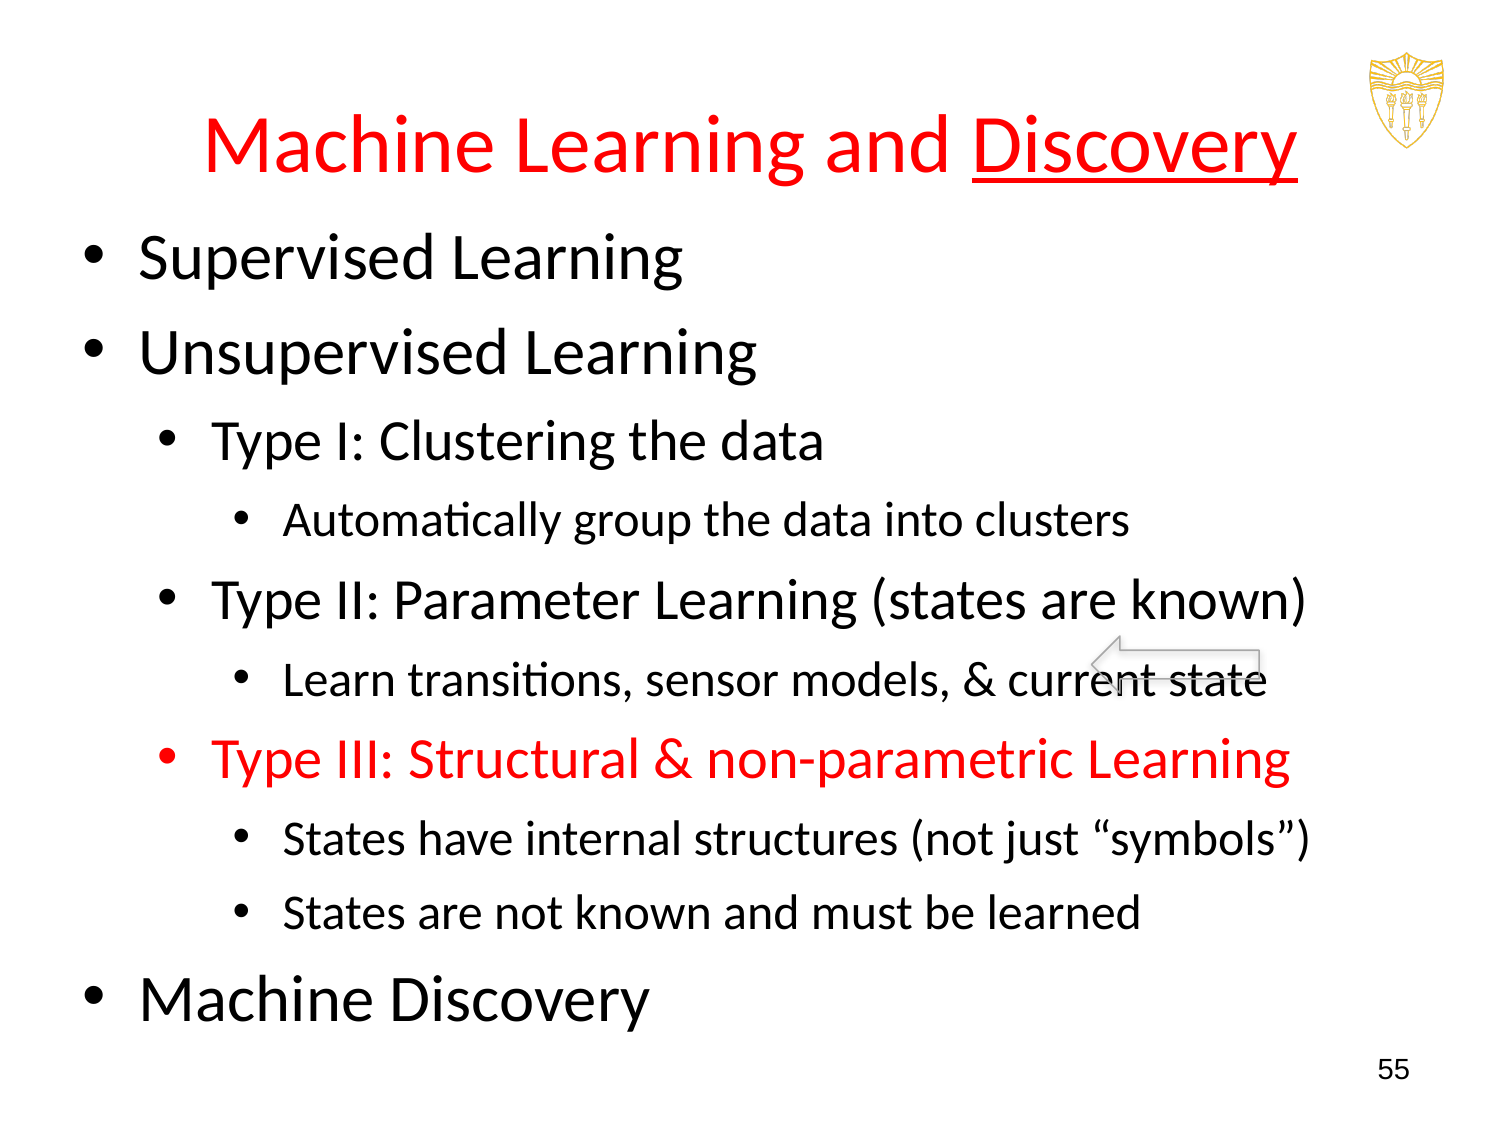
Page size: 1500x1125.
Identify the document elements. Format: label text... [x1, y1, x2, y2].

text_box [1090, 635, 1260, 694]
slide_number 55 [1074, 1042, 1425, 1103]
title Machine Learning and Discovery [74, 44, 1426, 205]
list Supervised Learning Unsupervised Learning Type I: Clustering the data Automatically group the data into clusters Type II: Parameter Learning (states are known) Learn transitions, sensor models, & current state Type III: Structural & non-parametric Learning States have internal structures (not just “symbols”) States are not known and must be learned Machine Discovery [74, 205, 1426, 1021]
picture [1345, 38, 1468, 162]
